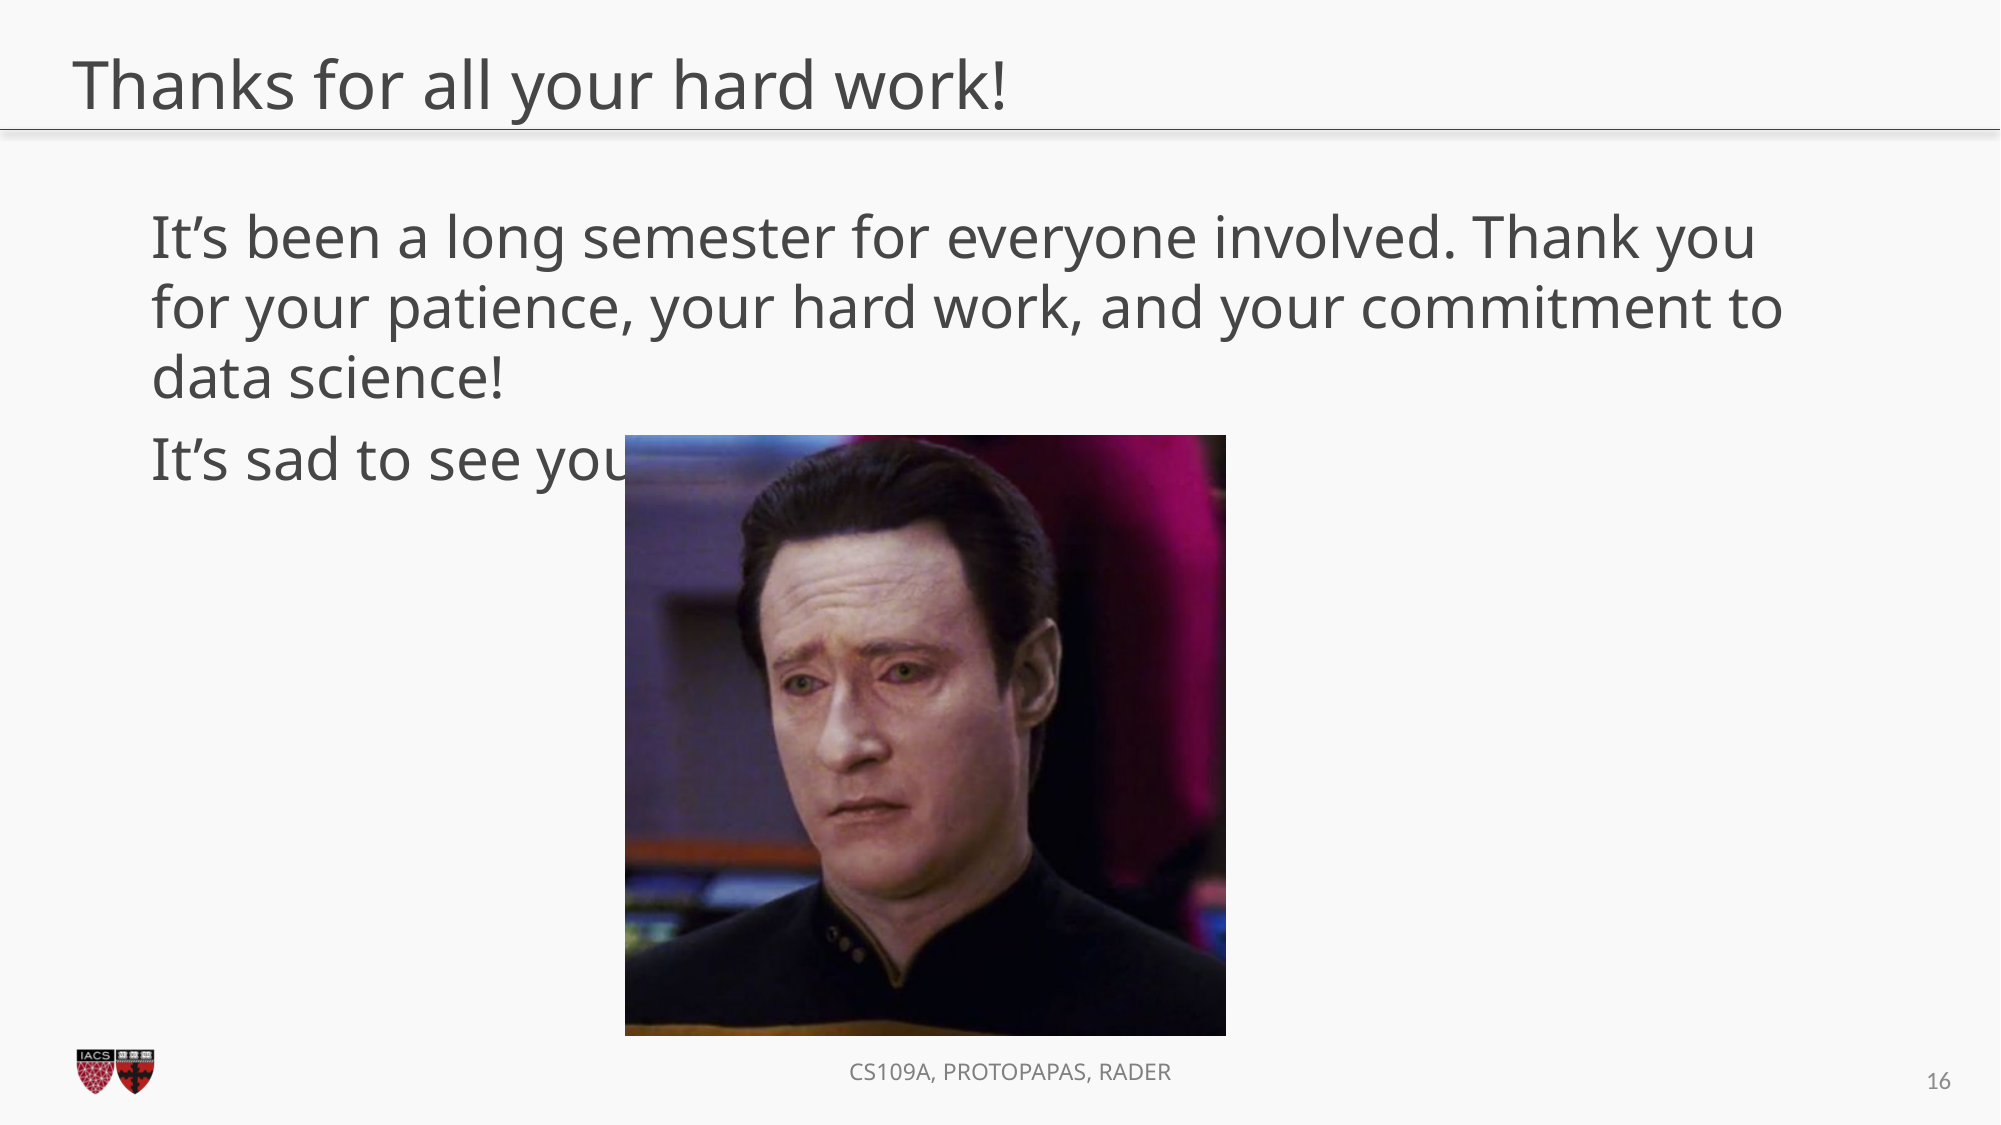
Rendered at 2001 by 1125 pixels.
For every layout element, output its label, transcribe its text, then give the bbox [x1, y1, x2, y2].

slide_number 16 [1500, 1050, 1967, 1110]
title Thanks for all your hard work! [57, 35, 1943, 162]
picture [75, 1049, 155, 1095]
list It’s been a long semester for everyone involved. Thank you for your patience, your hard work, and your commitment to data science! It’s sad to see you go... [136, 193, 1831, 540]
picture [625, 435, 1226, 1036]
